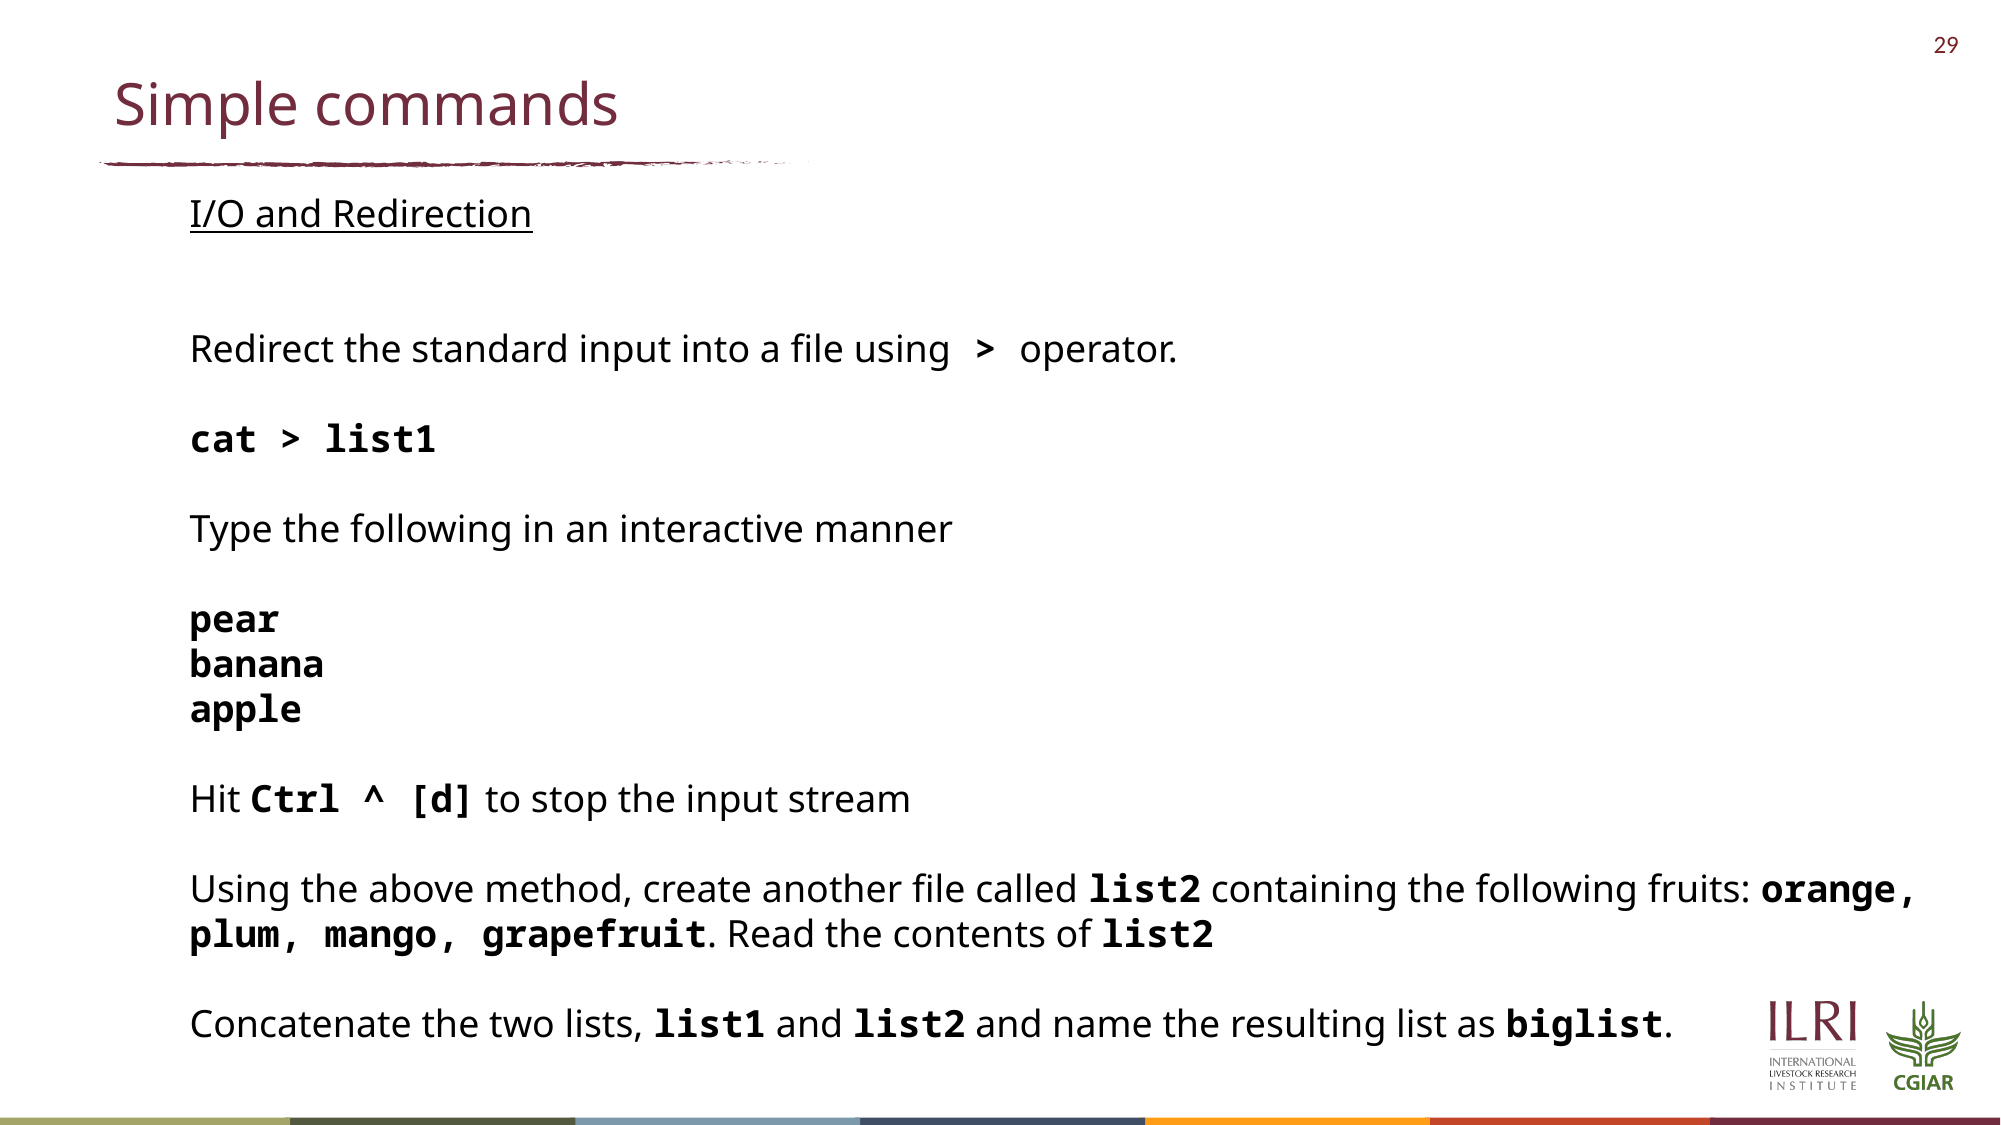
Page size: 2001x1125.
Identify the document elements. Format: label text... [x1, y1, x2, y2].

text_box Simple commands [99, 49, 1620, 145]
text_box I/O and Redirection Redirect the standard input into a file using > operator. cat > list1 Type the following in an interactive manner pear banana apple Hit Ctrl ^ [d] to stop the input stream Using the above method, create another file called list2 containing the following fruits: orange, plum, mango, grapefruit. Read the contents of list2 Concatenate the two lists, list1 and list2 and name the resulting list as biglist. [99, 182, 1956, 1053]
picture [1770, 1001, 1961, 1090]
picture [99, 160, 809, 168]
